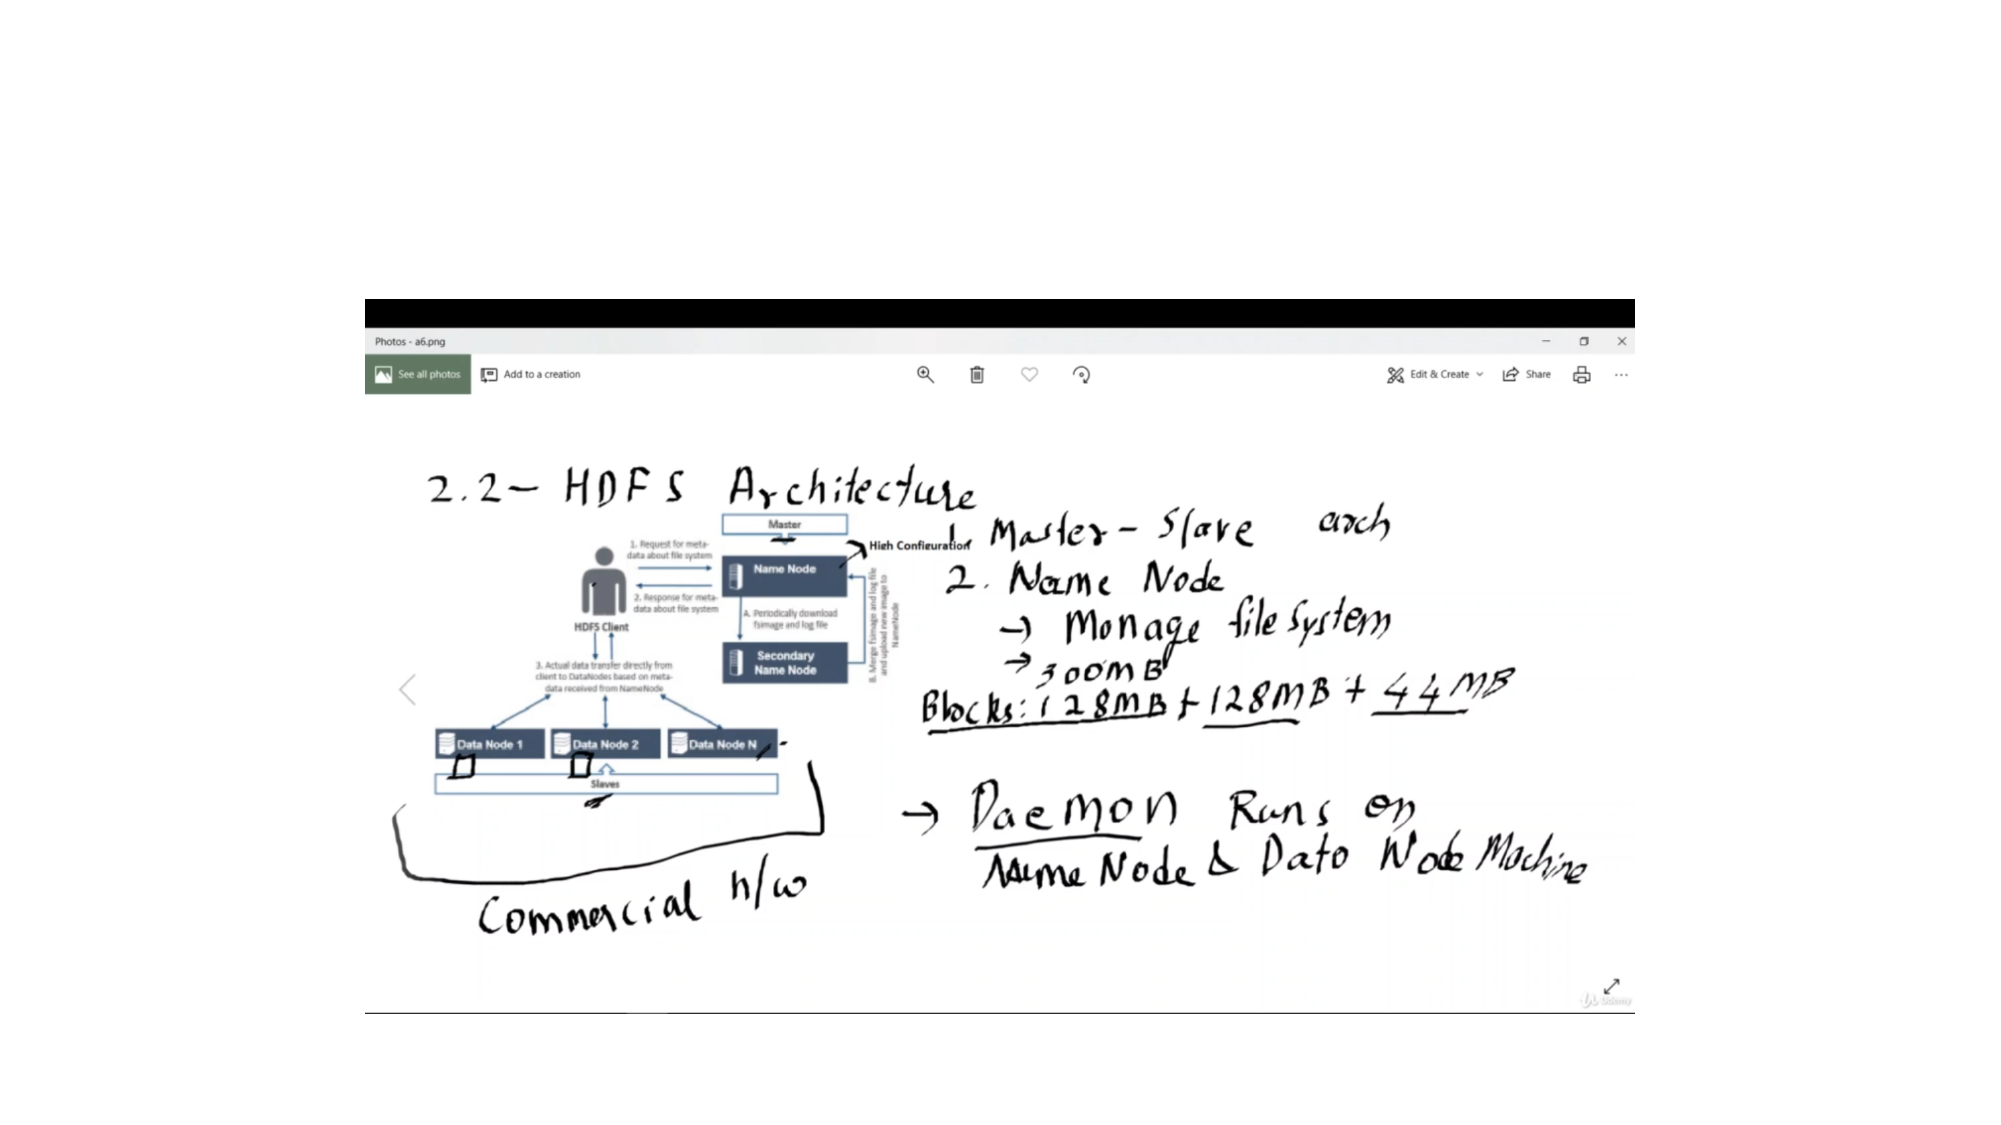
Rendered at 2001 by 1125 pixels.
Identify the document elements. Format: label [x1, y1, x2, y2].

list [365, 299, 1635, 1014]
